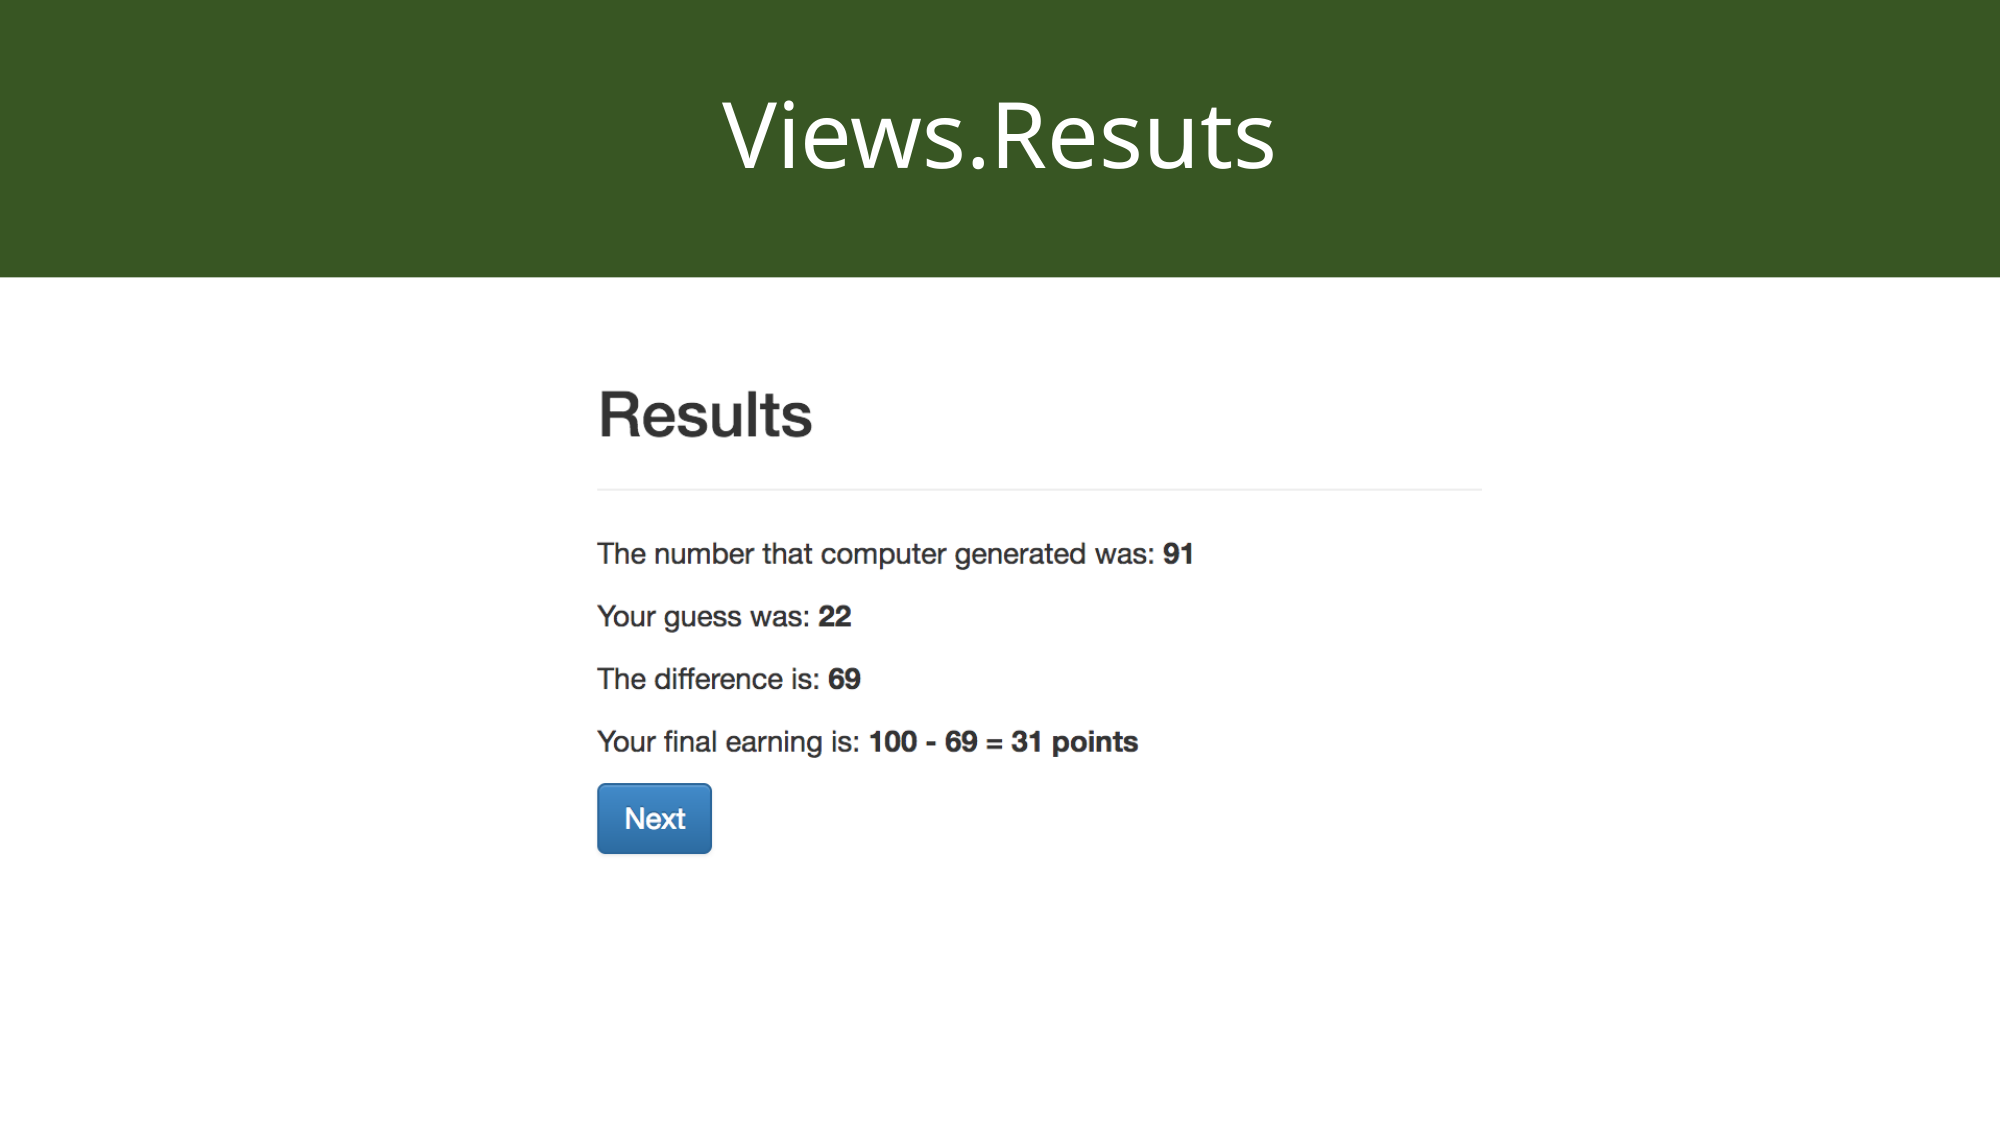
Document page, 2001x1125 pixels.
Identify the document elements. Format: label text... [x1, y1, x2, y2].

title Views.Resuts [0, 0, 2000, 278]
picture [518, 332, 1482, 900]
